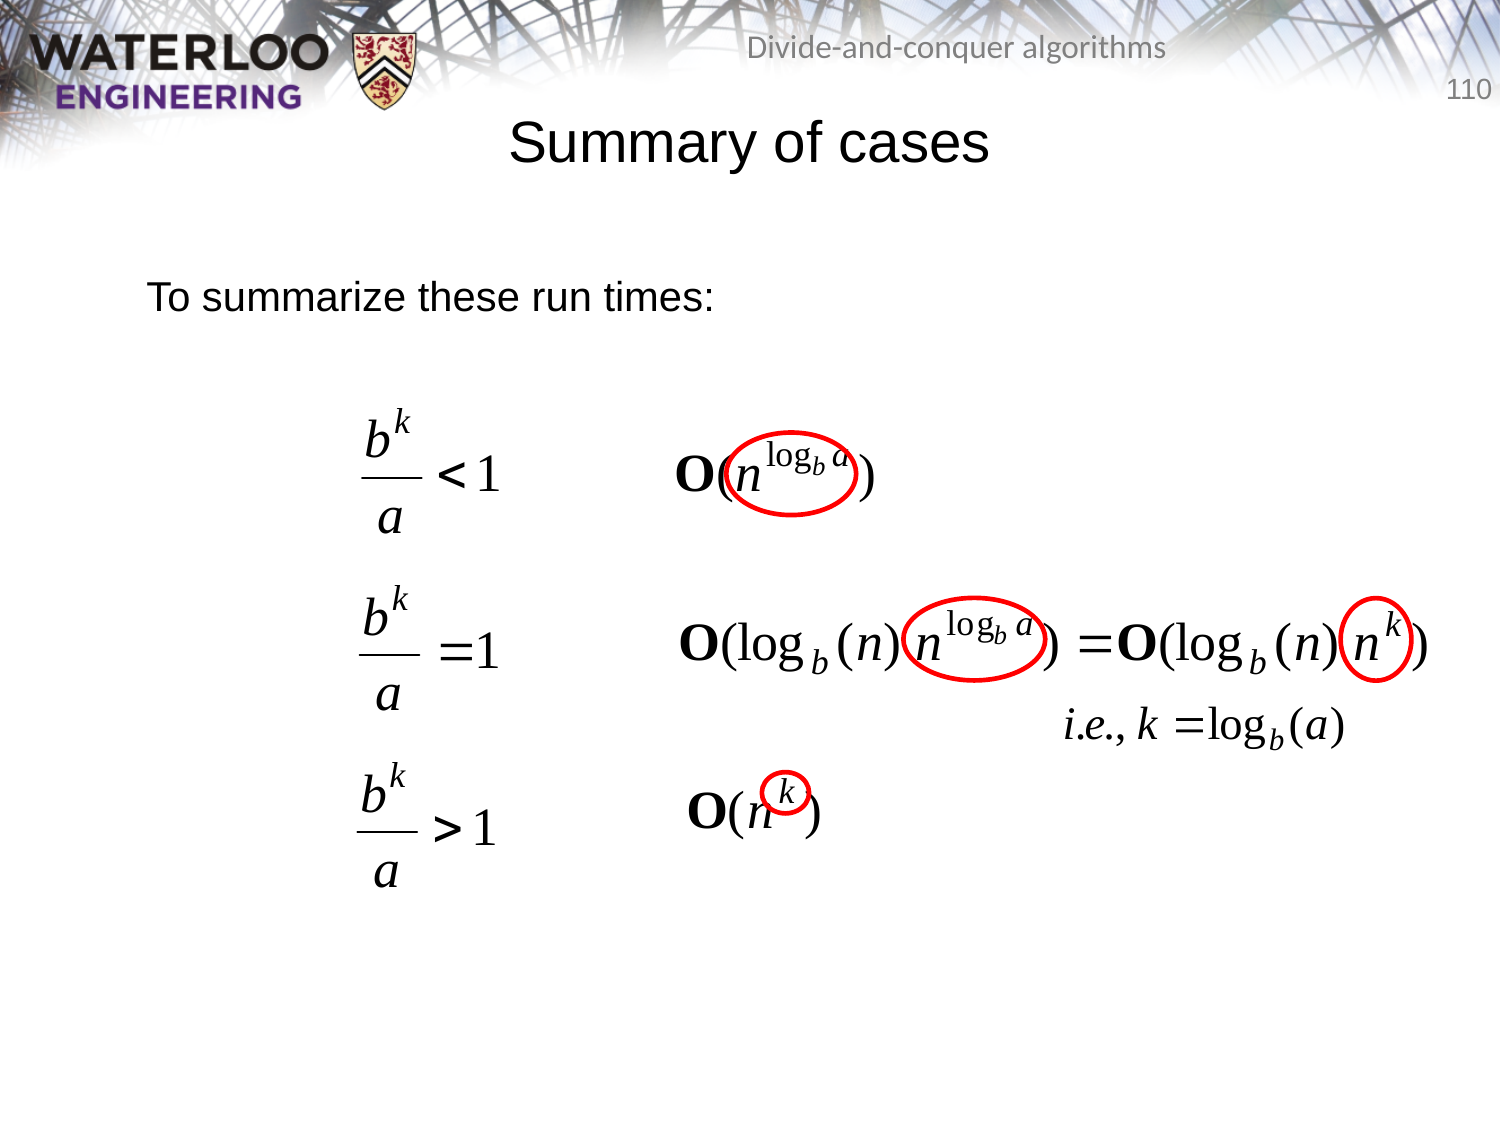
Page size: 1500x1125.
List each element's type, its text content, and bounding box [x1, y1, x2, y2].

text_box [350, 573, 509, 723]
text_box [1056, 692, 1353, 763]
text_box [352, 396, 506, 546]
picture [0, 0, 1500, 1125]
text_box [678, 765, 832, 851]
list To summarize these run times: [74, 262, 1426, 1006]
title Summary of cases [74, 44, 1426, 233]
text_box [671, 597, 1438, 688]
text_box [348, 750, 506, 900]
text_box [666, 428, 887, 514]
